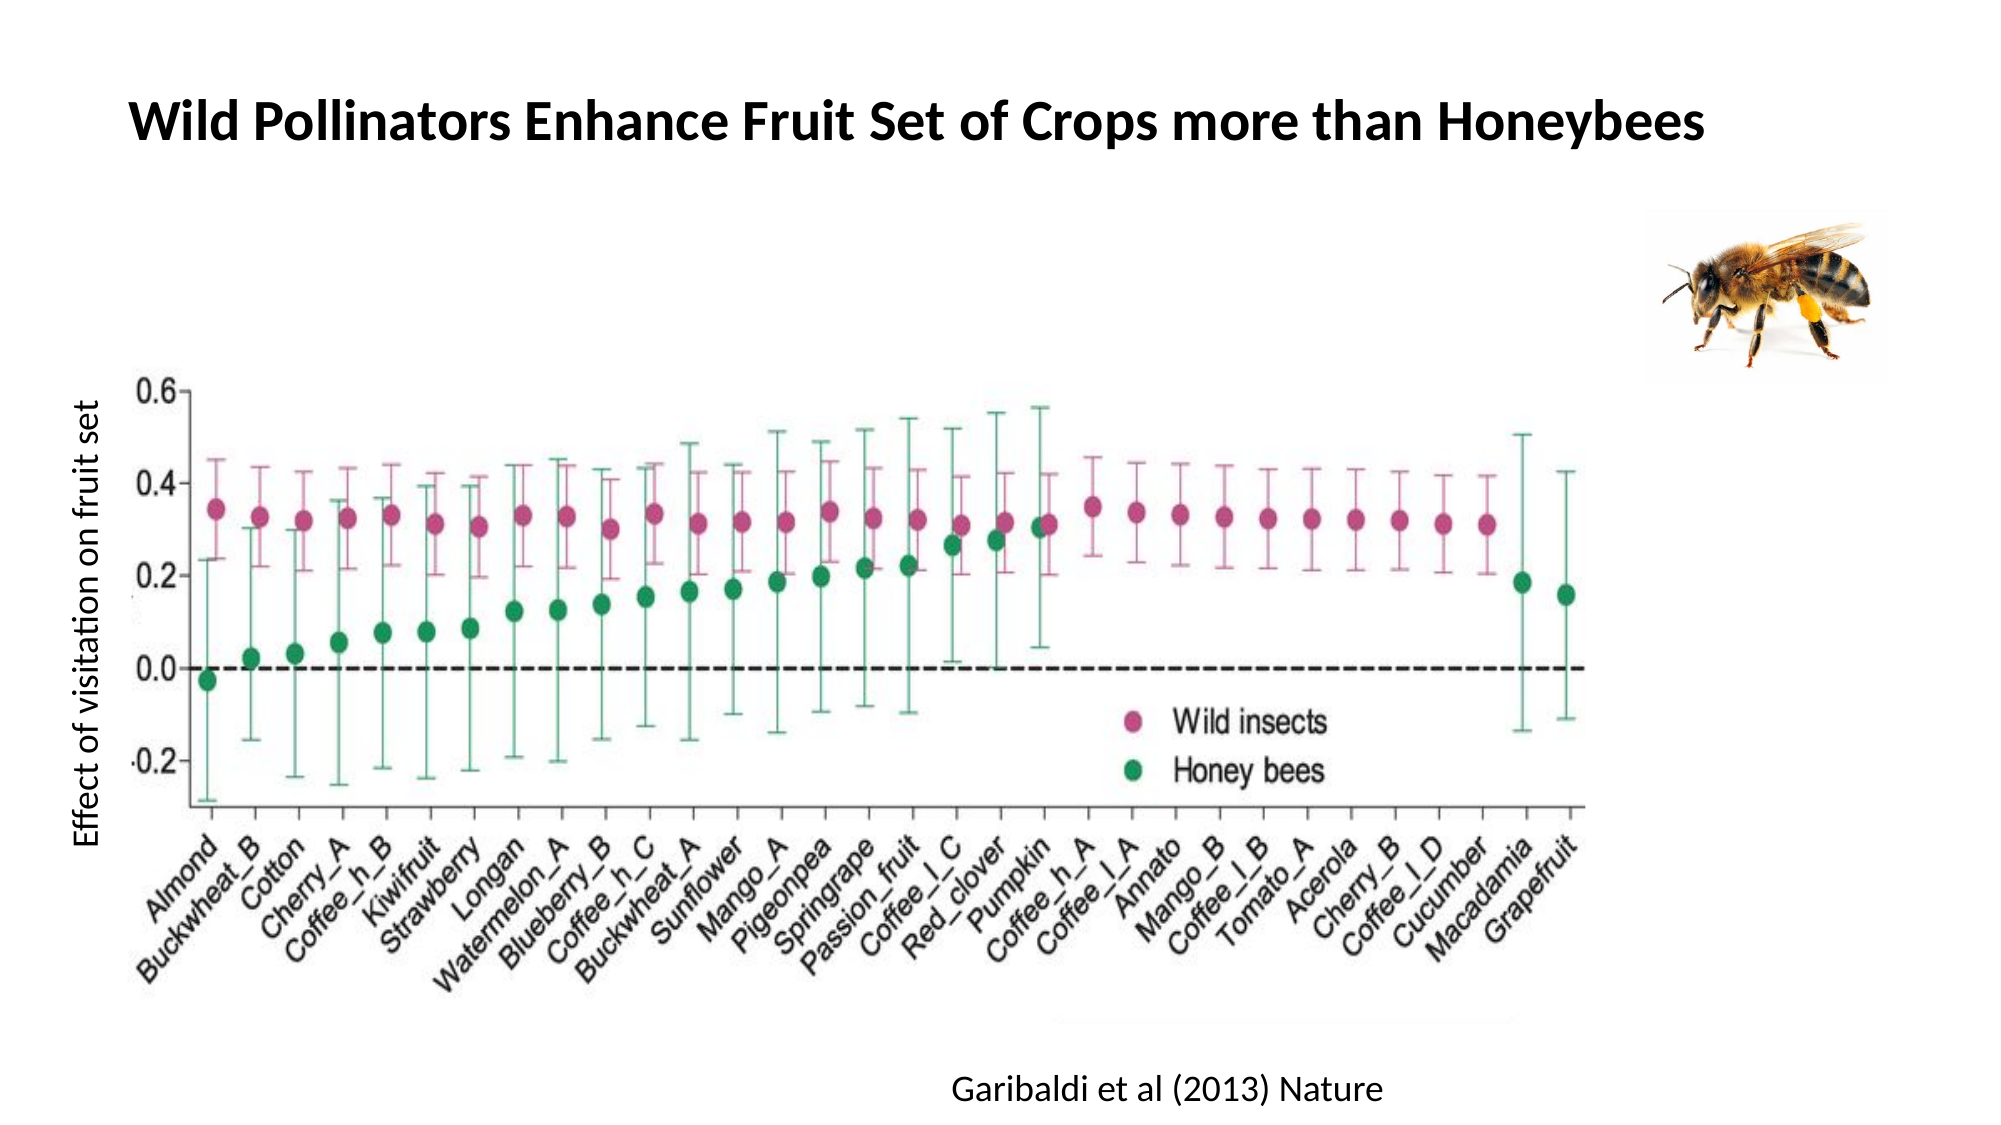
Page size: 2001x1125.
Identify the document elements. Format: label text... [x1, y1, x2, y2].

text_box Wild Pollinators Enhance Fruit Set of Crops more than Honeybees [113, 74, 1760, 159]
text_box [52, 277, 1591, 1116]
picture [1634, 198, 1908, 395]
